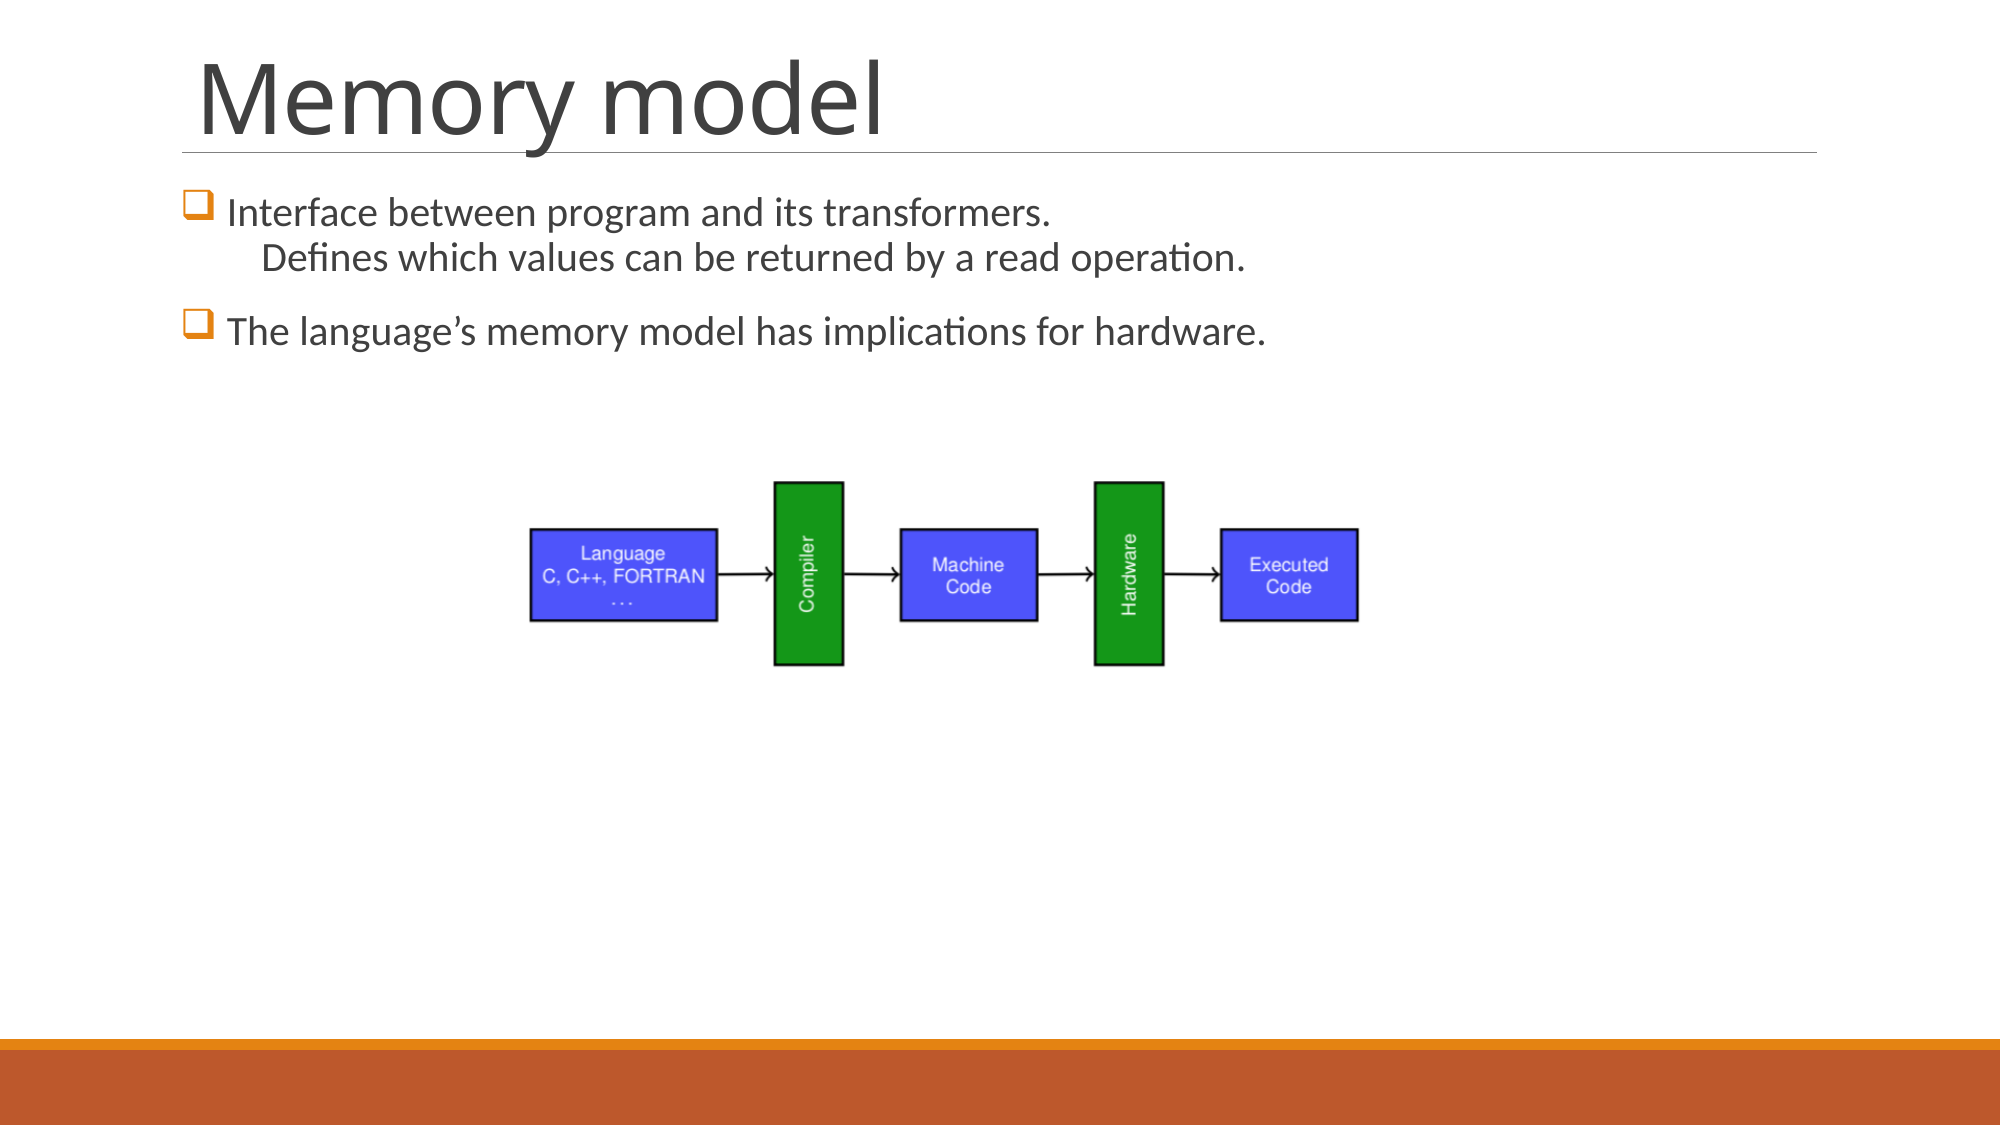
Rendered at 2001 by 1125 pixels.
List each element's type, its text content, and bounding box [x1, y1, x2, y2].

title Memory model [180, 47, 1830, 163]
picture [478, 432, 1405, 704]
list Interface between program and its transformers. Defines which values can be returned by a read operation. The language’s memory model has implications for hardware. [180, 182, 1830, 963]
